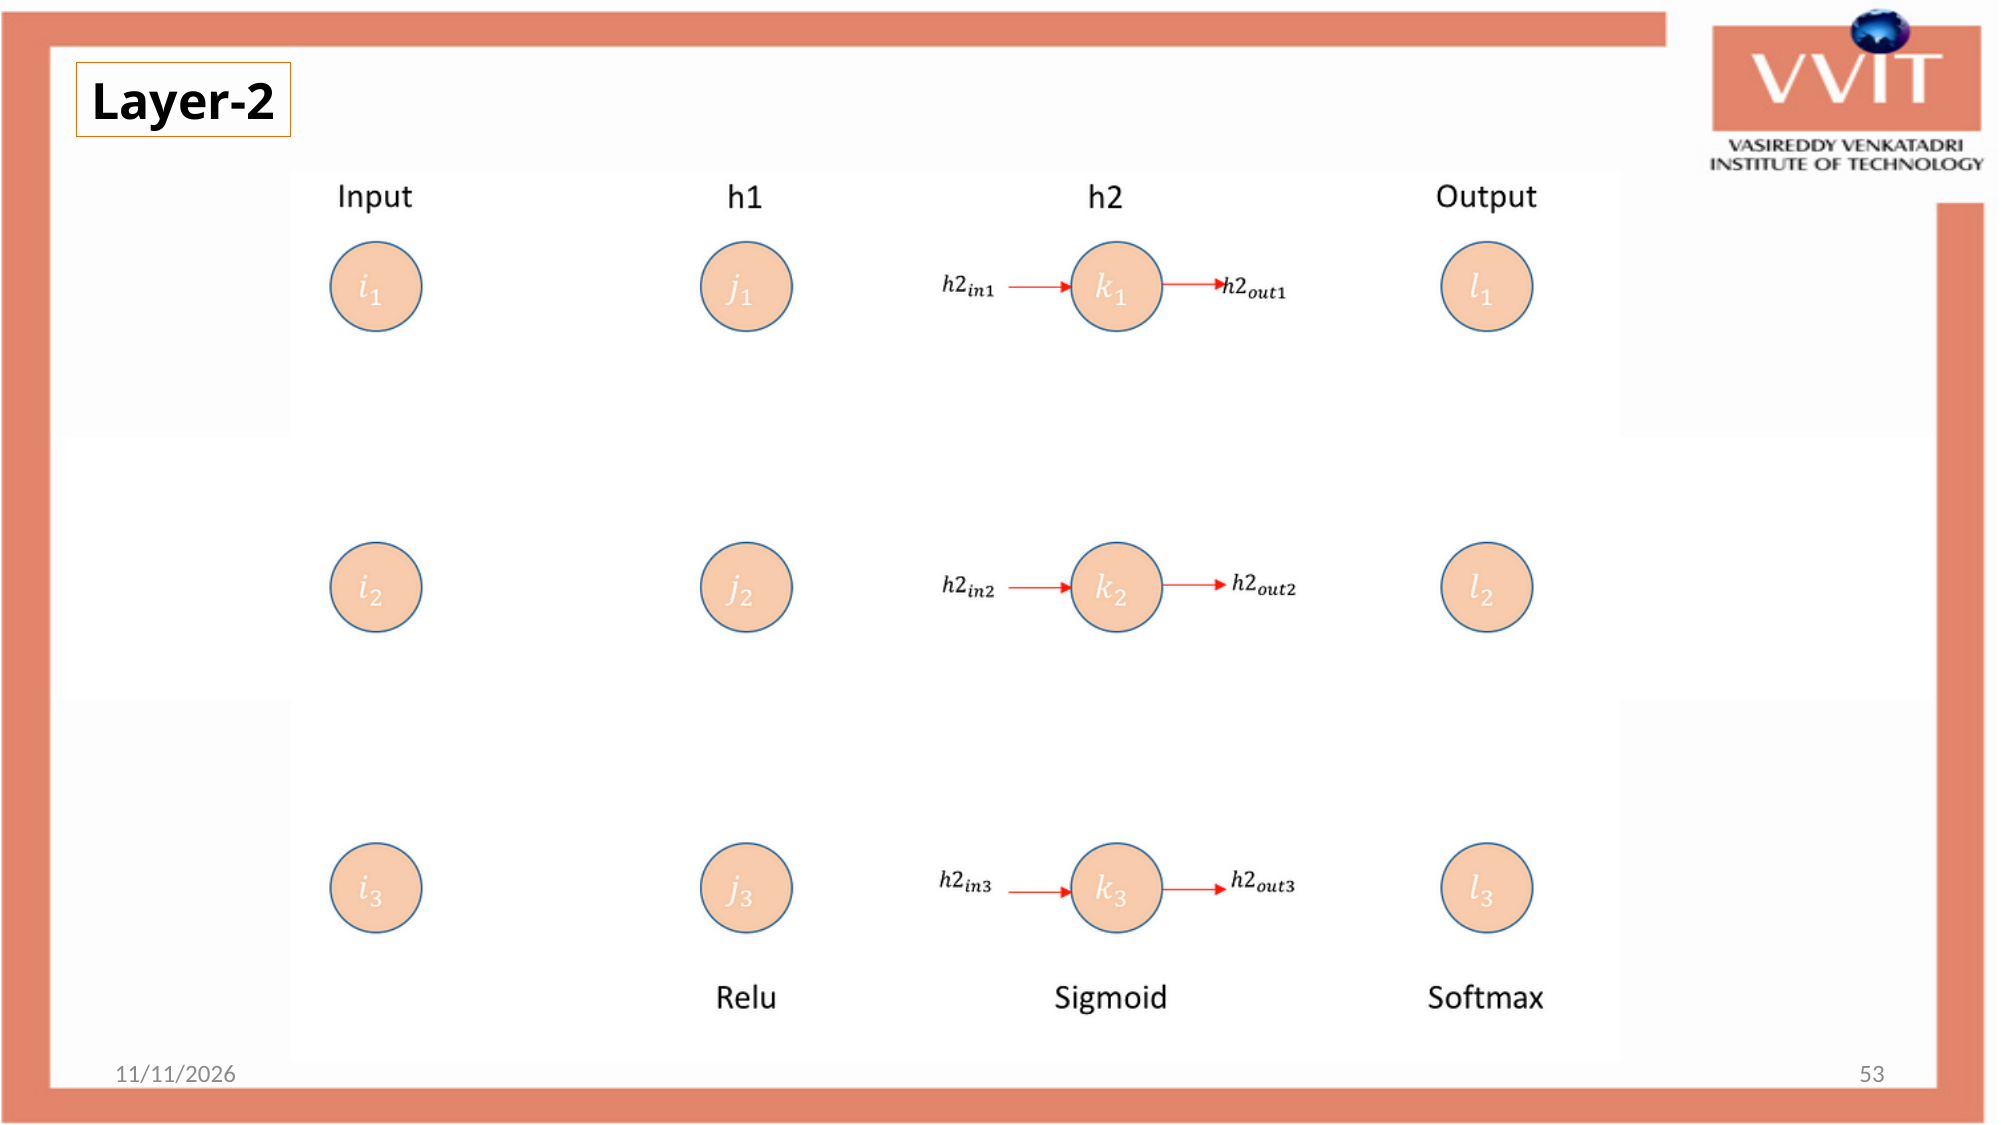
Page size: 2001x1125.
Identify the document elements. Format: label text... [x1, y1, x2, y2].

picture [0, 0, 2001, 1125]
text_box Layer-2 [76, 62, 291, 137]
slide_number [99, 1042, 567, 1103]
slide_number 53 [1433, 1042, 1900, 1103]
